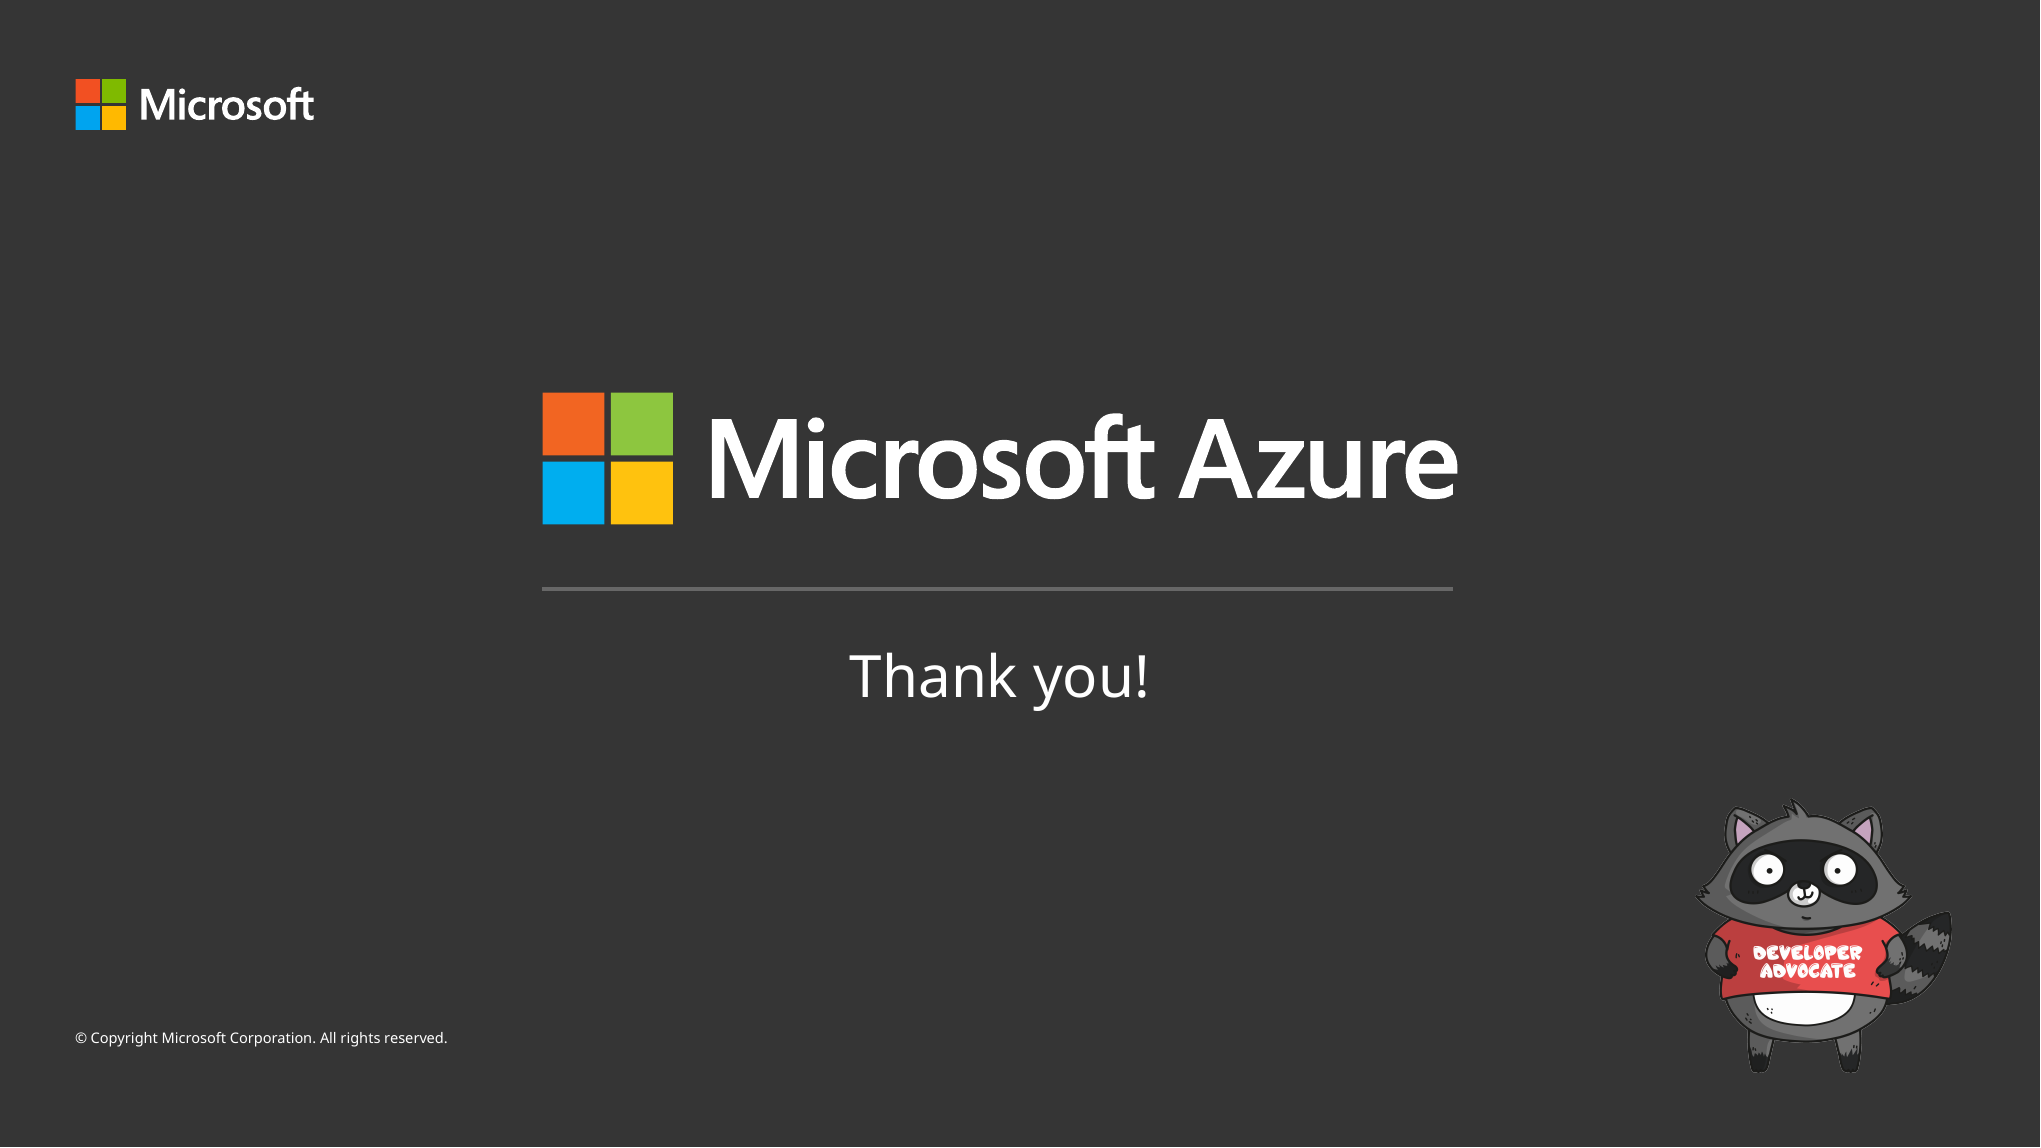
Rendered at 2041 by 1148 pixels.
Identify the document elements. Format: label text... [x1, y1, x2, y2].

text_box Thank you! [849, 643, 1151, 711]
picture [1695, 798, 1952, 1073]
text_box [542, 392, 1458, 525]
